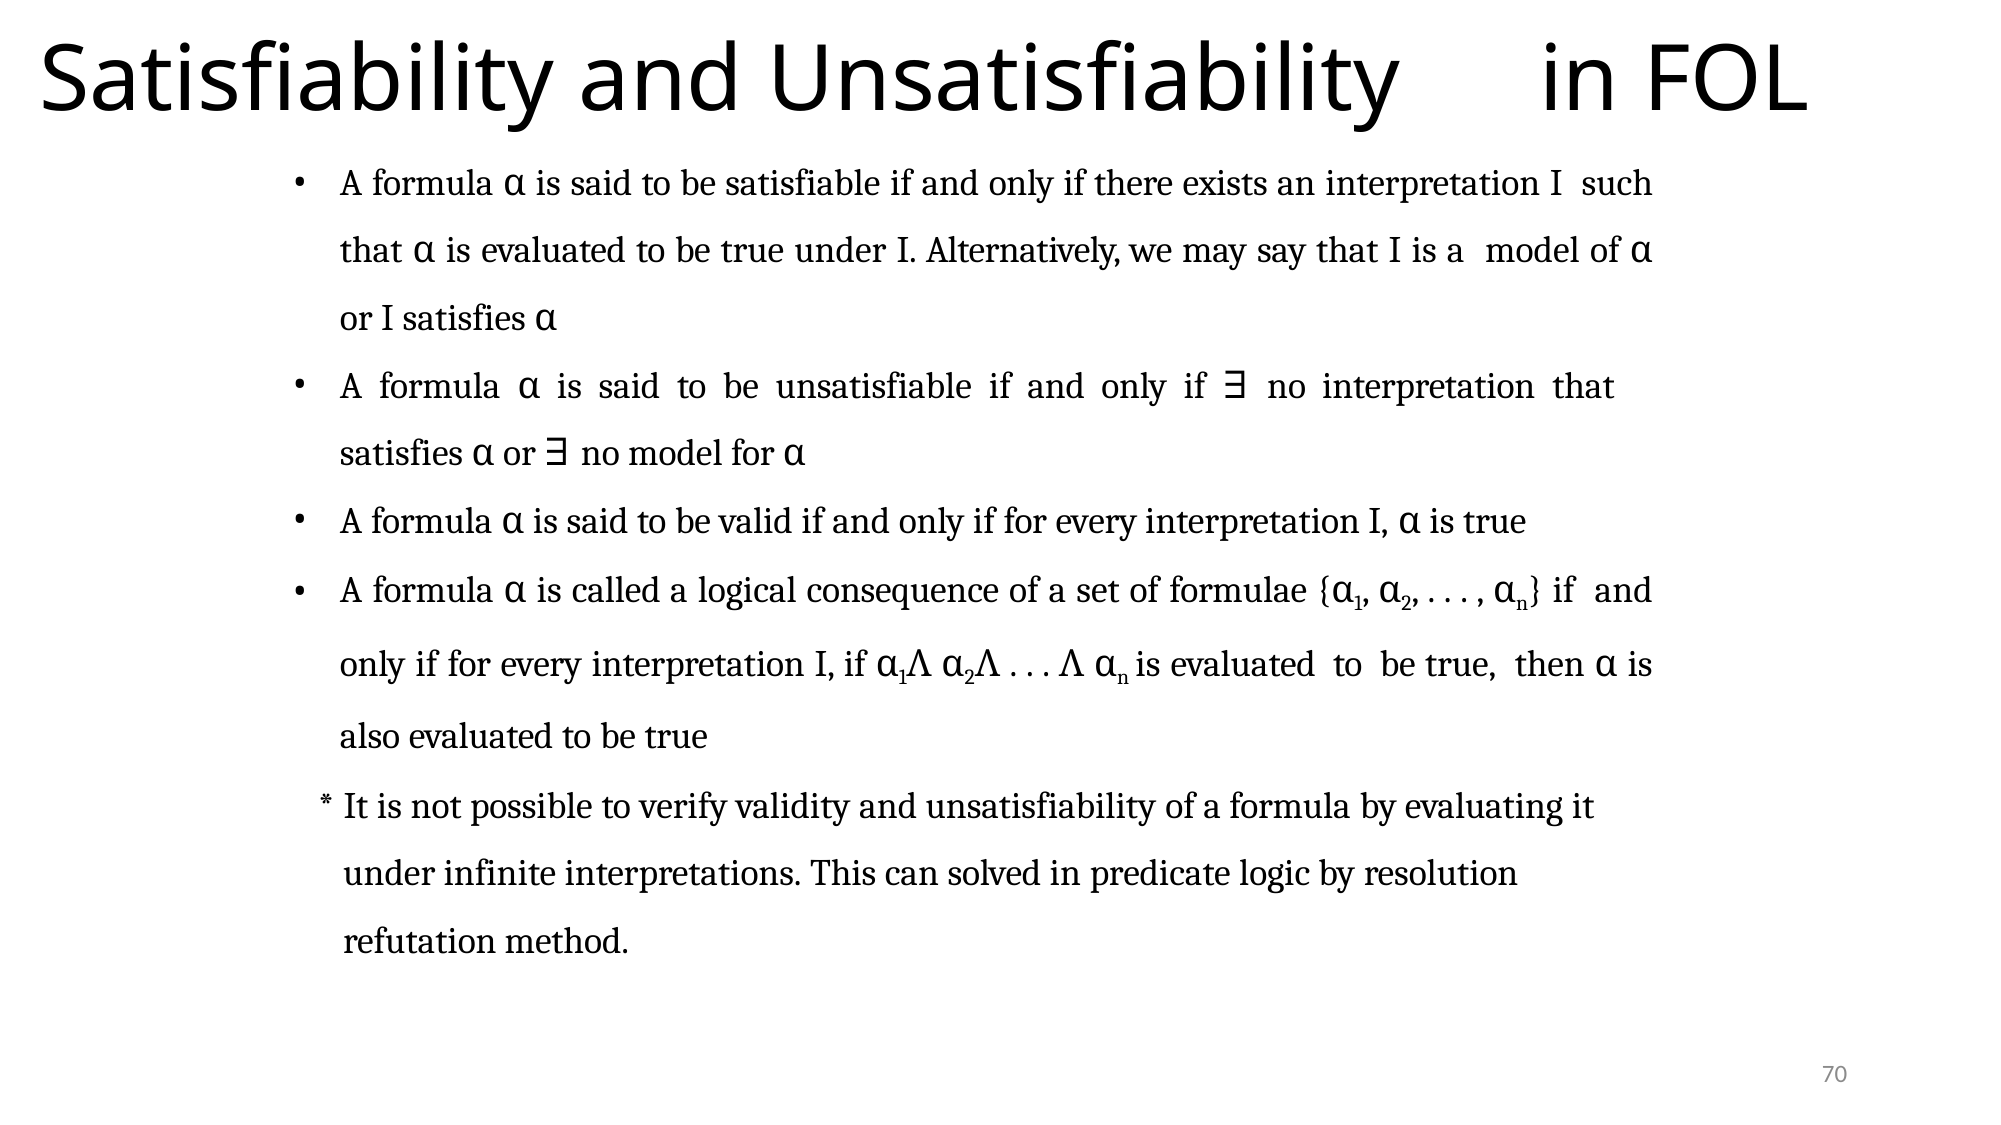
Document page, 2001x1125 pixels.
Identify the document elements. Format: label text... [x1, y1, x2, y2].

slide_number 70 [1412, 1042, 1863, 1103]
title Satisfiability and Unsatisfiability in FOL [37, 0, 2000, 175]
text_box A formula α is said to be satisfiable if and only if there exists an interpretation I such that α is evaluated to be true under I. Alternatively, we may say that I is a model of α or I satisfies α A formula α is said to be unsatisfiable if and only if ∃ no interpretation that satisfies α or ∃ no model for α A formula α is said to be valid if and only if for every interpretation I, α is true A formula α is called a logical consequence of a set of formulae {α1, α2, . . . , αn} if and only if for every interpretation I, if α1Ʌ α2Ʌ . . . Ʌ αn is evaluated to be true, then α is also evaluated to be true * It is not possible to verify validity and unsatisfiability of a formula by evaluating it under infinite interpretations. This can solved in predicate logic by resolution refutation method. [286, 133, 1658, 961]
